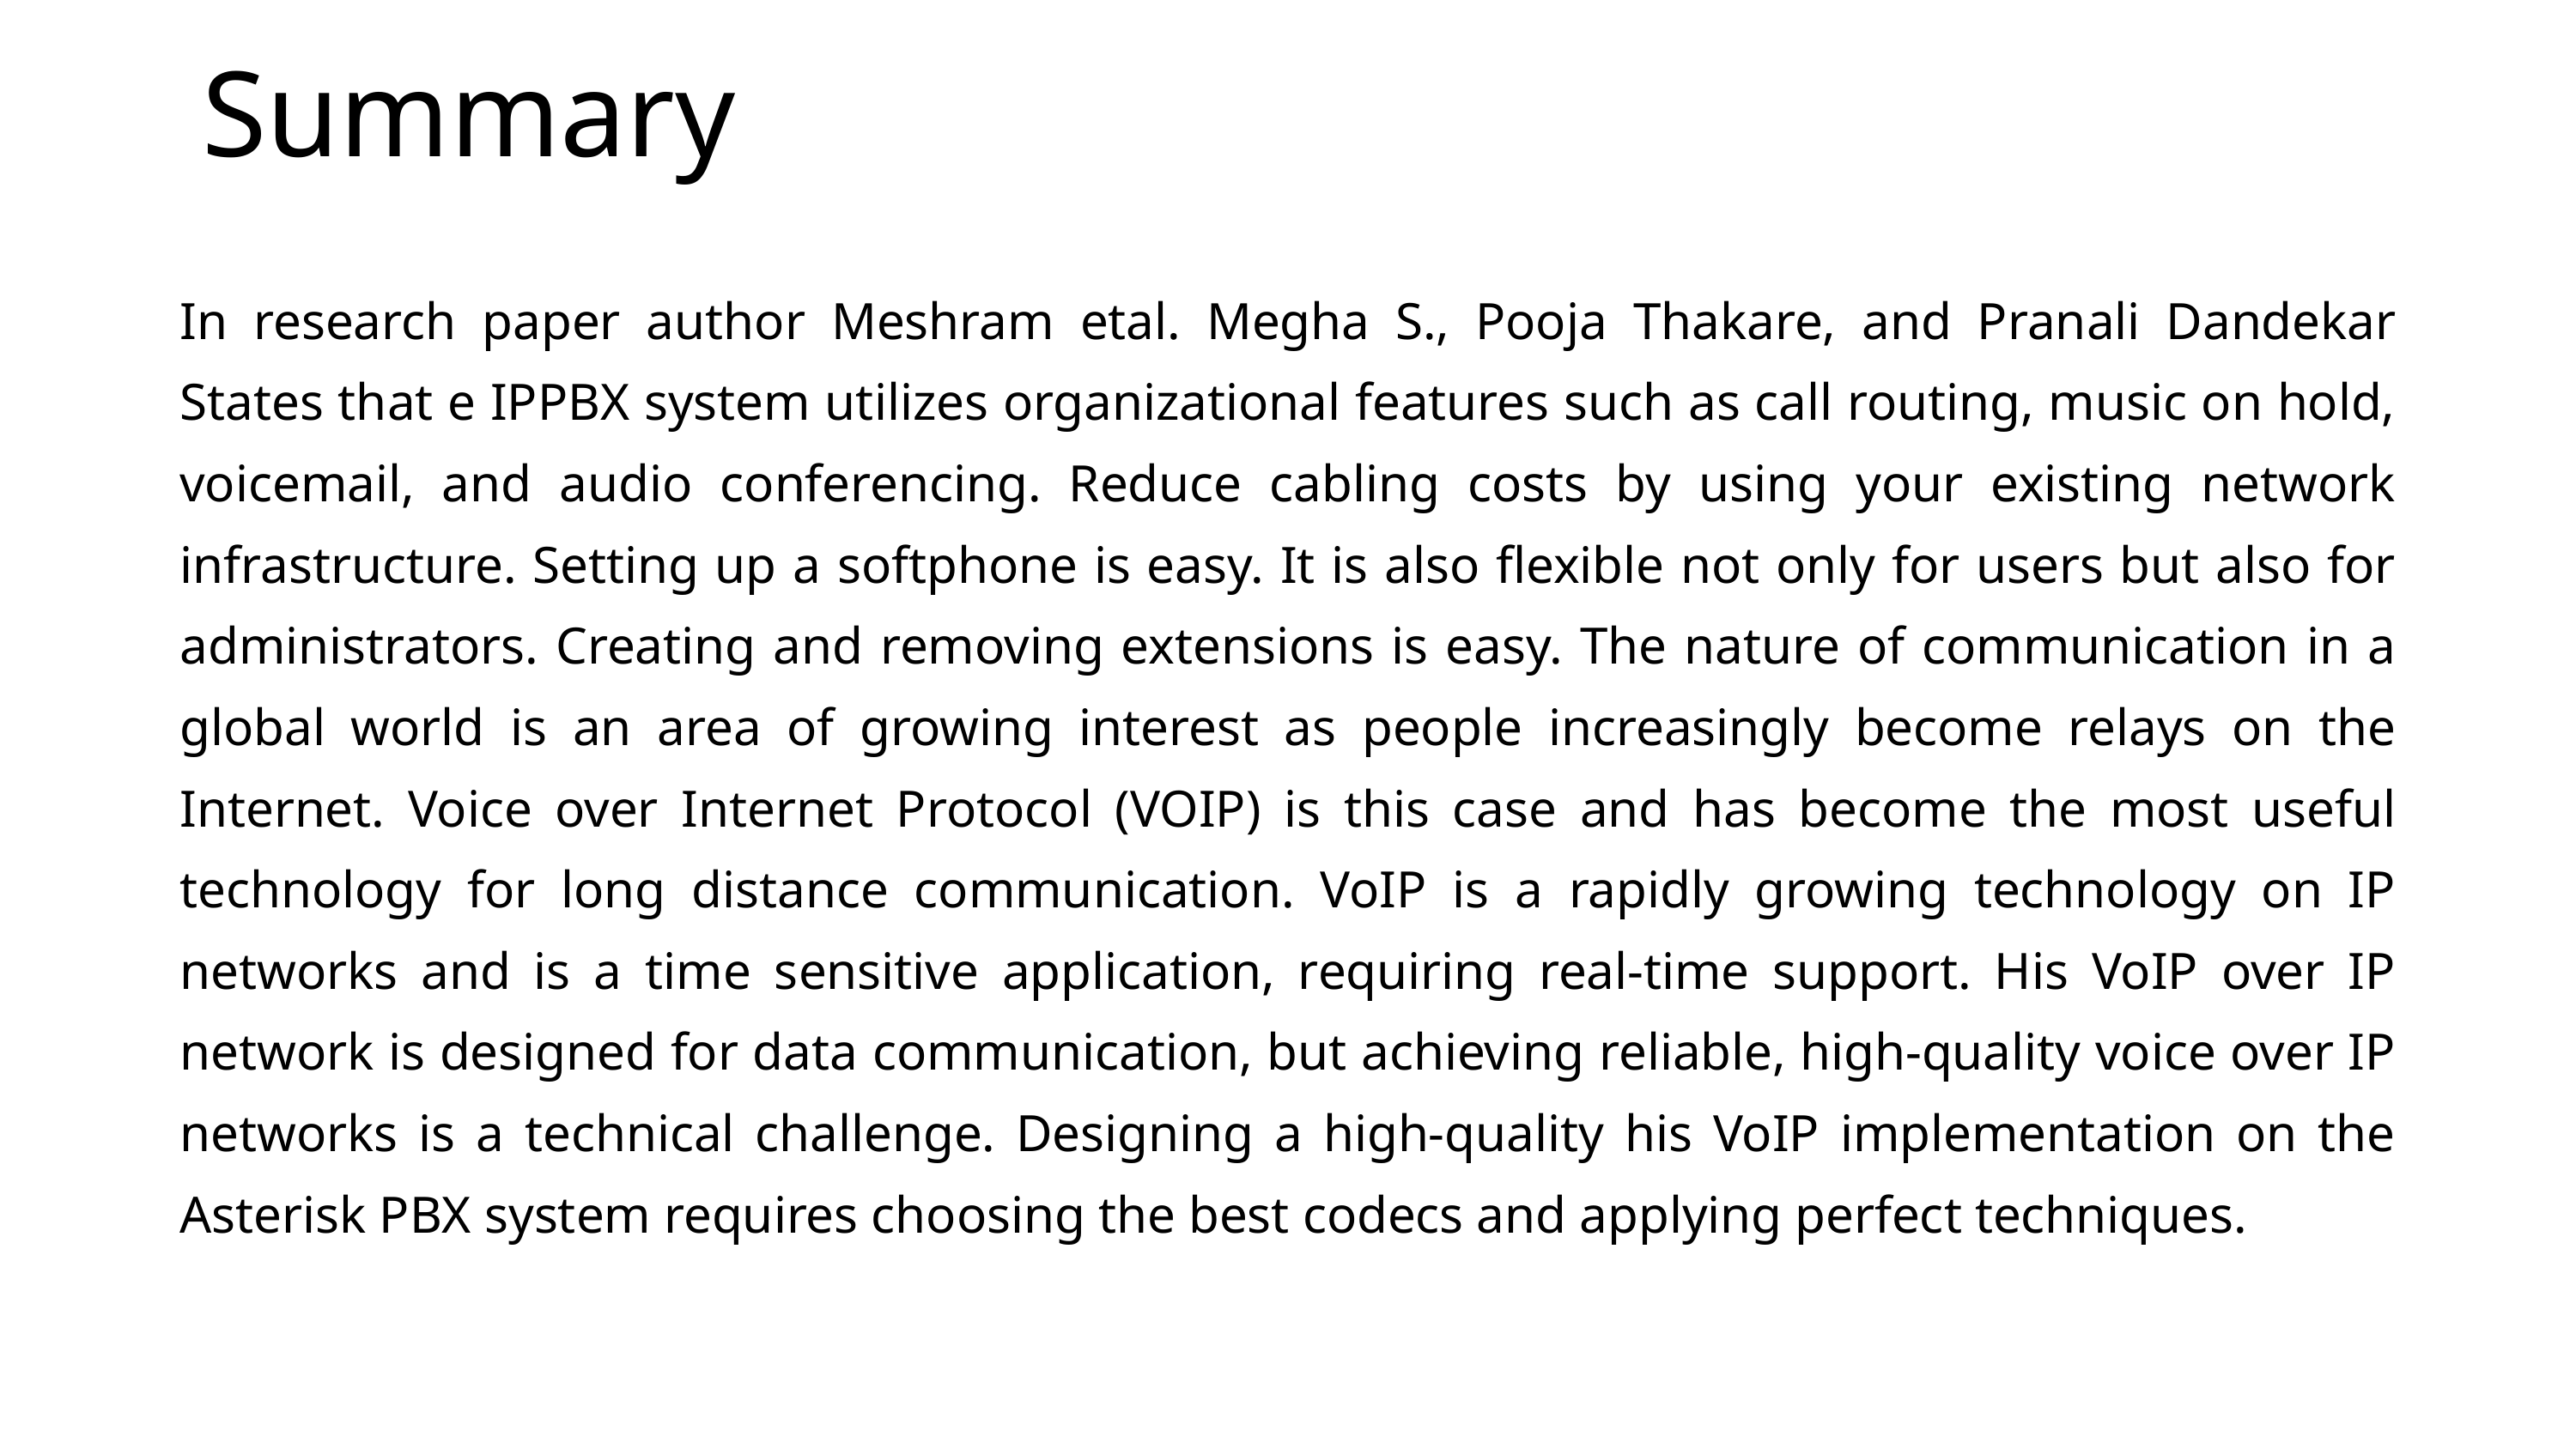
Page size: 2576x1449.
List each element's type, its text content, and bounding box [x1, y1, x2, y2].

text_box Summary [75, 0, 863, 181]
text_box In research paper author Meshram etal. Megha S., Pooja Thakare, and Pranali Dandekar States that e IPPBX system utilizes organizational features such as call routing, music on hold, voicemail, and audio conferencing. Reduce cabling costs by using your existing network infrastructure. Setting up a softphone is easy. It is also flexible not only for users but also for administrators. Creating and removing extensions is easy. The nature of communication in a global world is an area of growing interest as people increasingly become relays on the Internet. Voice over Internet Protocol (VOIP) is this case and has become the most useful technology for long distance communication. VoIP is a rapidly growing technology on IP networks and is a time sensitive application, requiring real-time support. His VoIP over IP network is designed for data communication, but achieving reliable, high-quality voice over IP networks is a technical challenge. Designing a high-quality his VoIP implementation on the Asterisk PBX system requires choosing the best codecs and applying perfect techniques. [179, 268, 2397, 1243]
